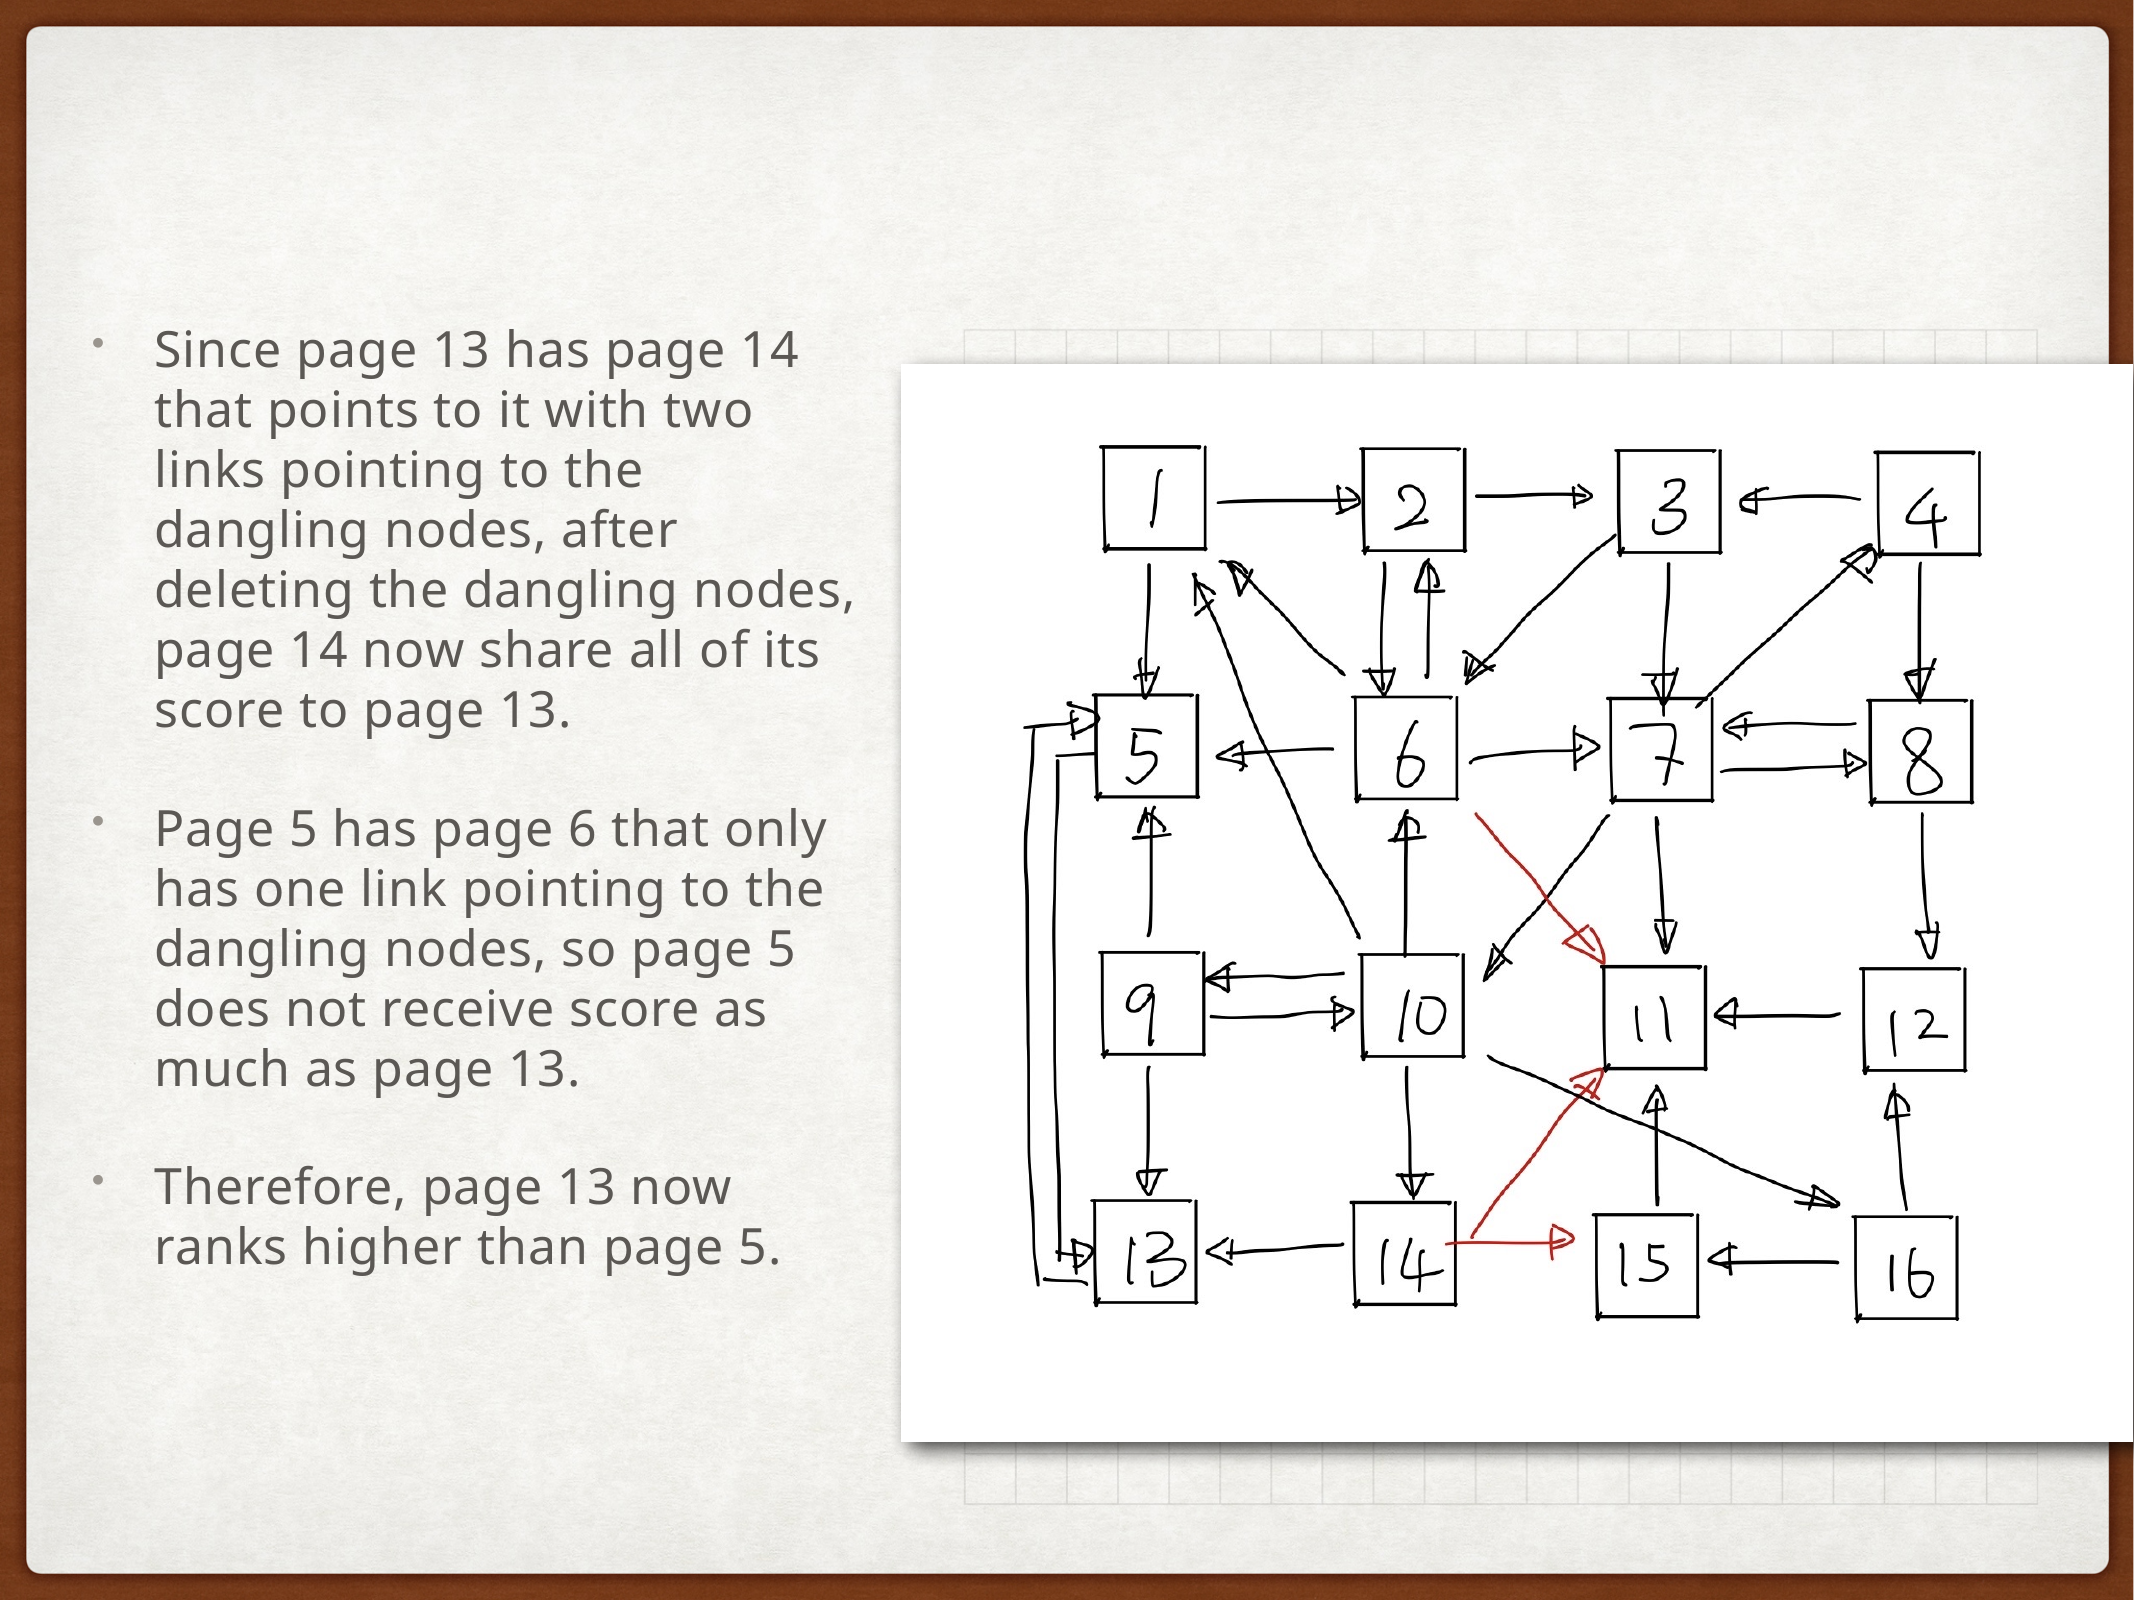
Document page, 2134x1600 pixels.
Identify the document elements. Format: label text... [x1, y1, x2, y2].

picture [0, 0, 2134, 1600]
text_box Since page 13 has page 14 that points to it with two links pointing to the dangling nodes, after deleting the dangling nodes, page 14 now share all of its score to page 13. Page 5 has page 6 that only has one link pointing to the dangling nodes, so page 5 does not receive score as much as page 13. Therefore, page 13 now ranks higher than page 5. [83, 309, 883, 1283]
